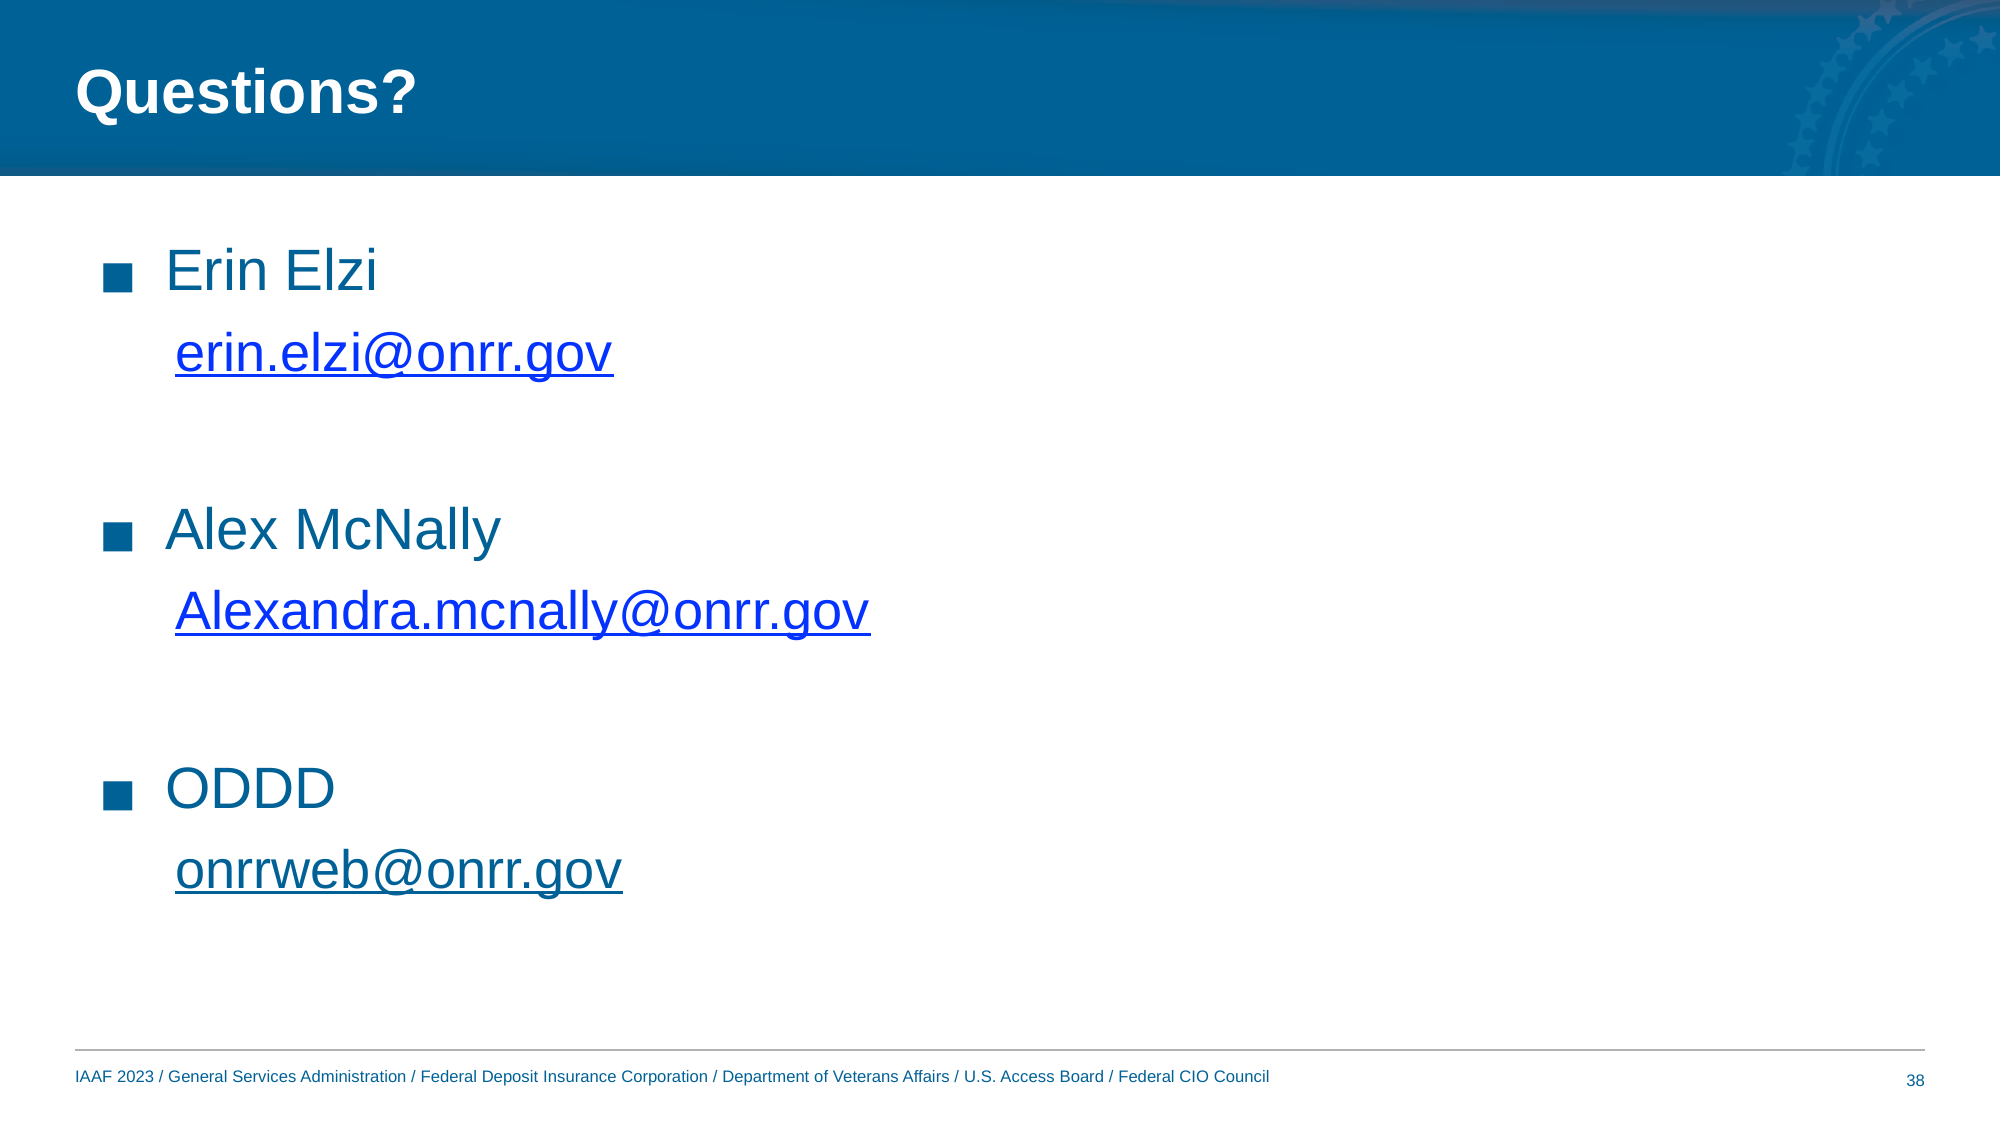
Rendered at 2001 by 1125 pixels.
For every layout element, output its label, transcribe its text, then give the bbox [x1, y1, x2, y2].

title Questions? [75, 52, 1800, 128]
list Erin Elzi erin.elzi@onrr.gov Alex McNally Alexandra.mcnally@onrr.gov ODDD onrrweb@onrr.gov [75, 224, 1925, 1035]
slide_number 38 [1880, 1065, 1925, 1095]
picture [0, 168, 666, 176]
picture [0, 0, 2000, 176]
